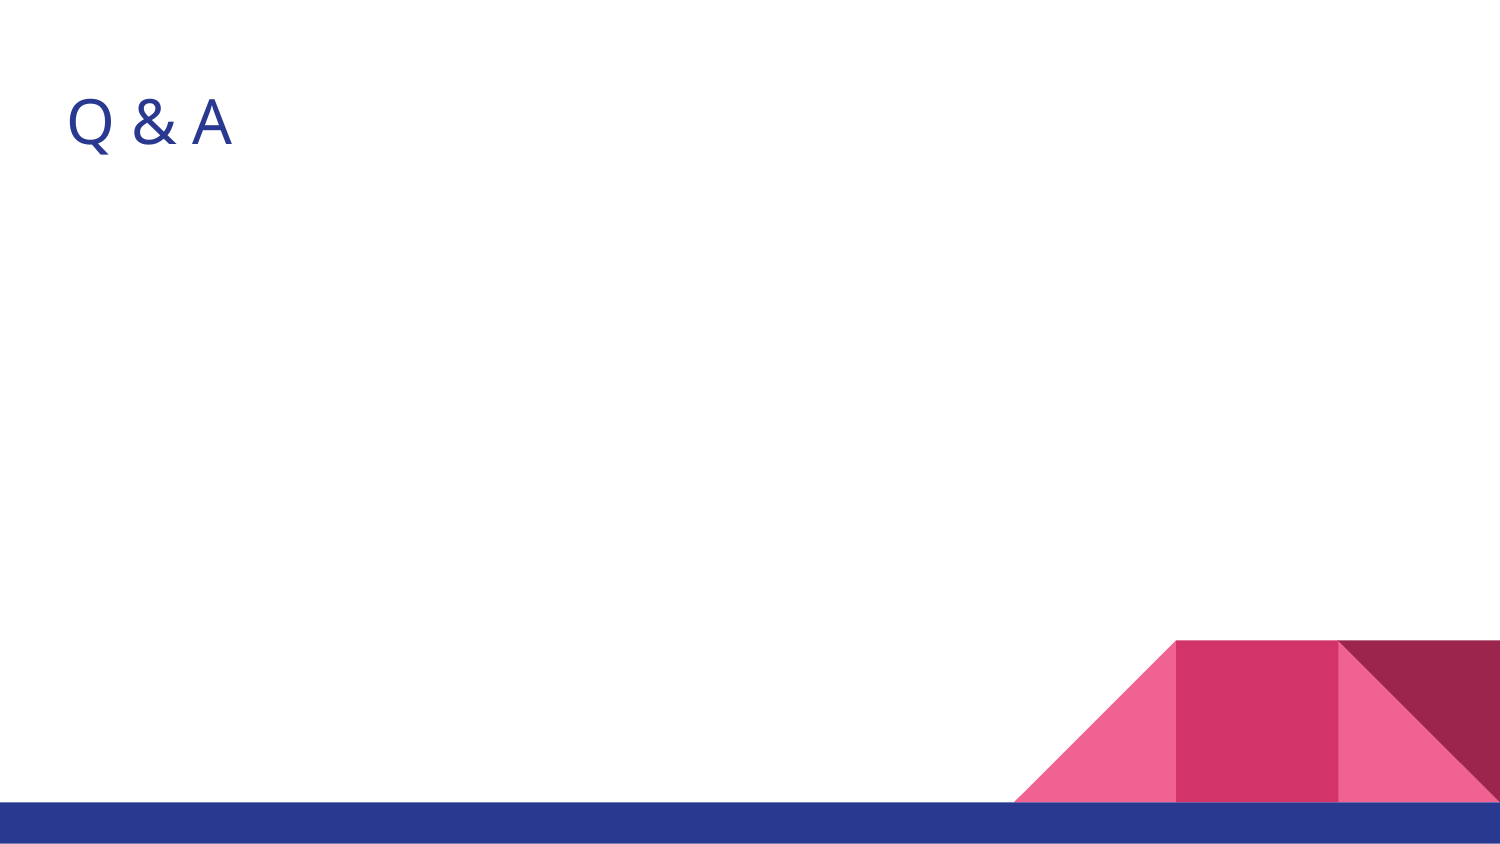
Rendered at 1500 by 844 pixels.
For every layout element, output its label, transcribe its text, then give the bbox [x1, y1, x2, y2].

title Q & A [51, 67, 1449, 167]
